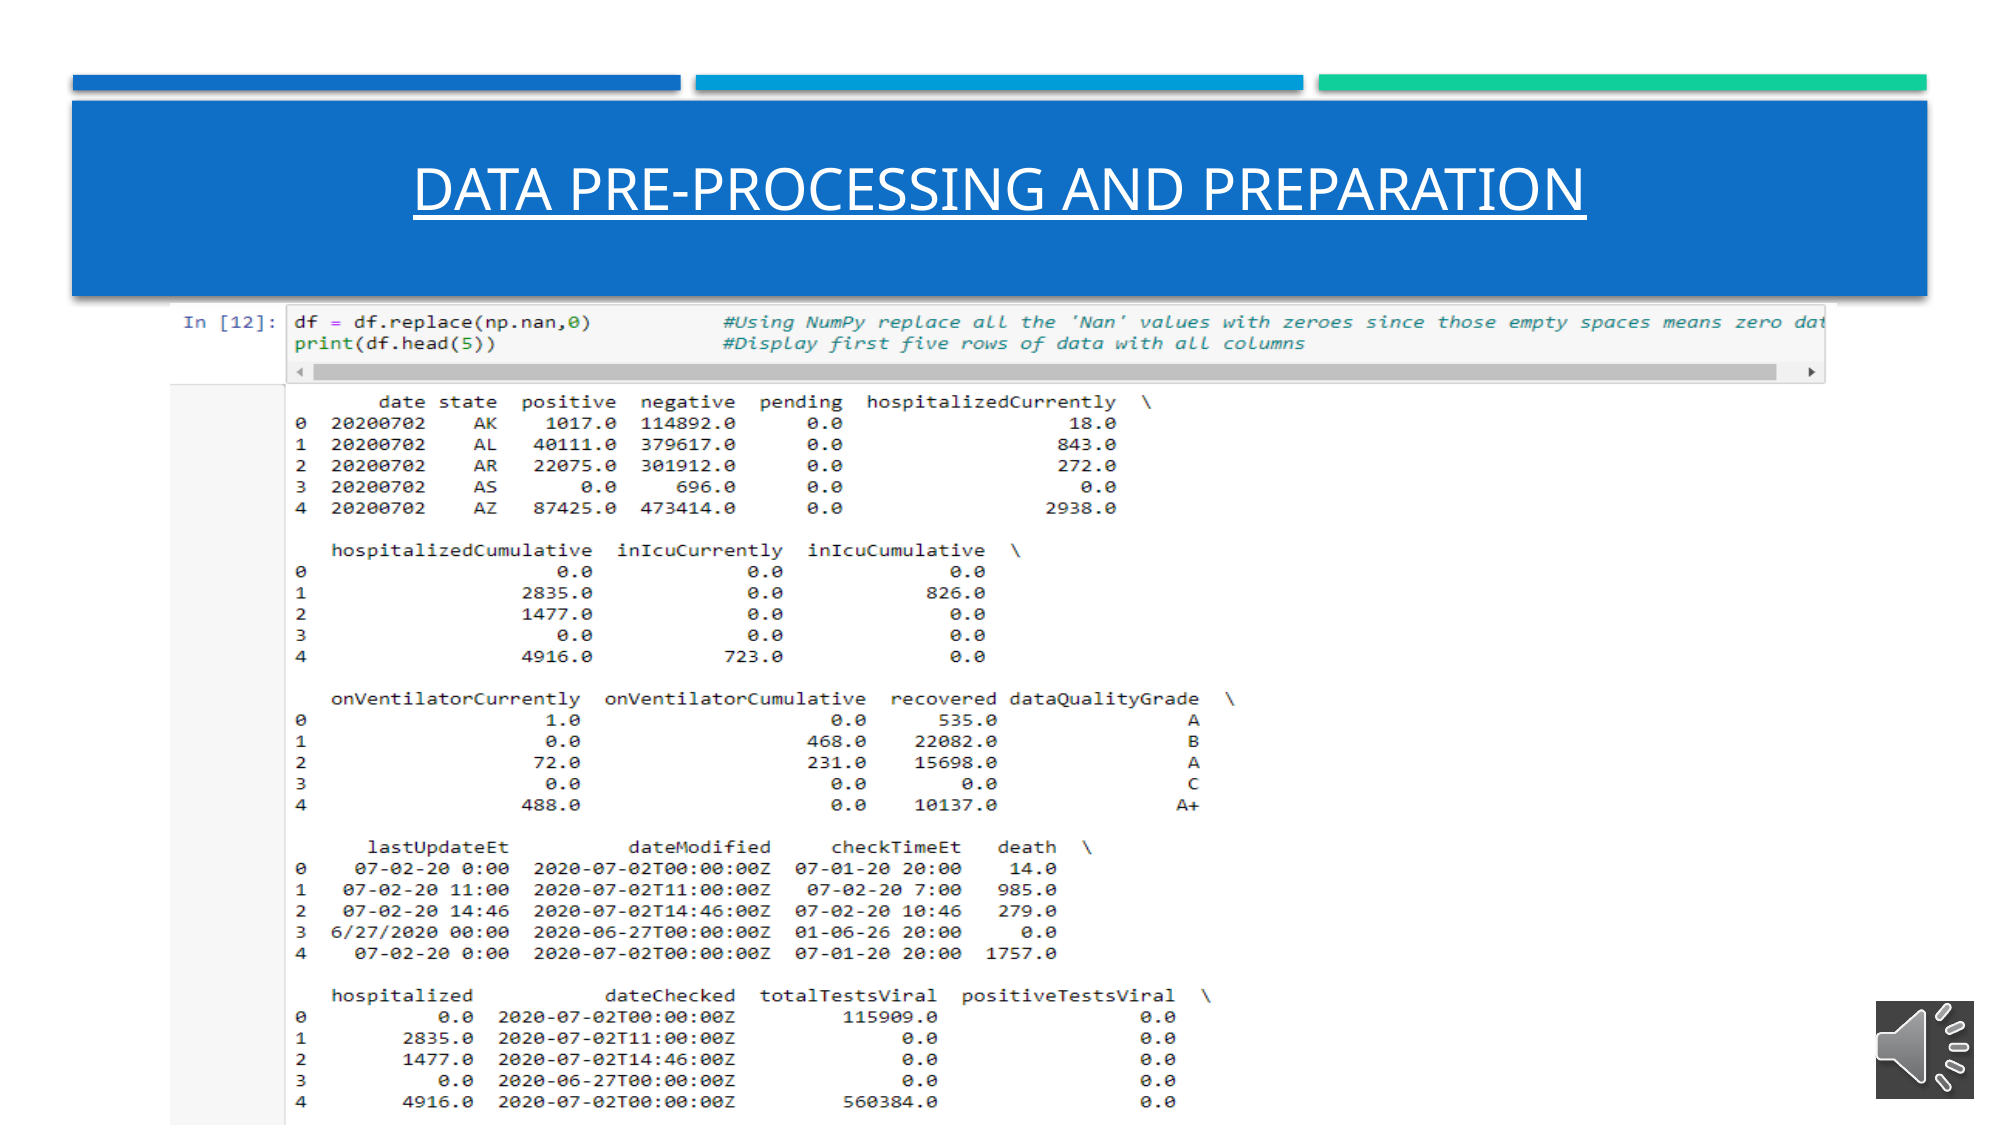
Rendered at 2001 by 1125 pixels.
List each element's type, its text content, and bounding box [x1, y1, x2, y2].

picture [1874, 999, 1976, 1101]
title Data pre-processing and preparation [95, 63, 1905, 230]
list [170, 302, 1837, 1125]
